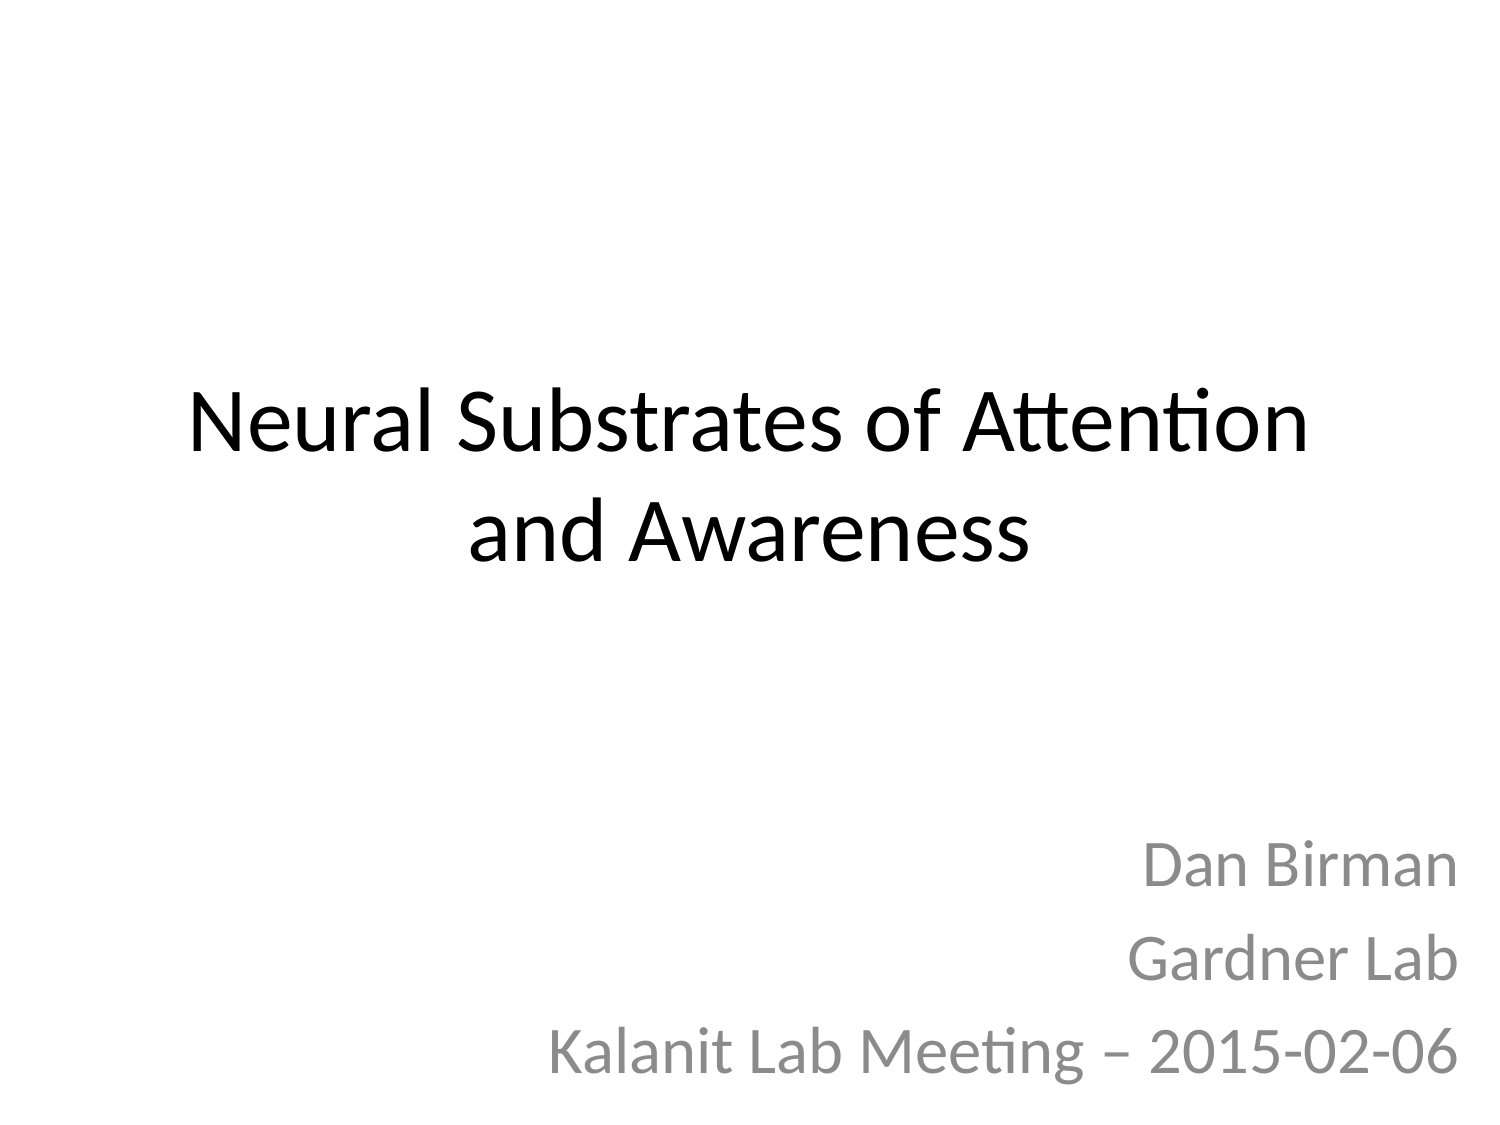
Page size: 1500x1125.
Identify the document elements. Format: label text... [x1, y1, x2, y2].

title Neural Substrates of Attention and Awareness [112, 349, 1388, 591]
subtitle Dan Birman Gardner Lab Kalanit Lab Meeting – 2015-02-06 [425, 812, 1475, 1100]
